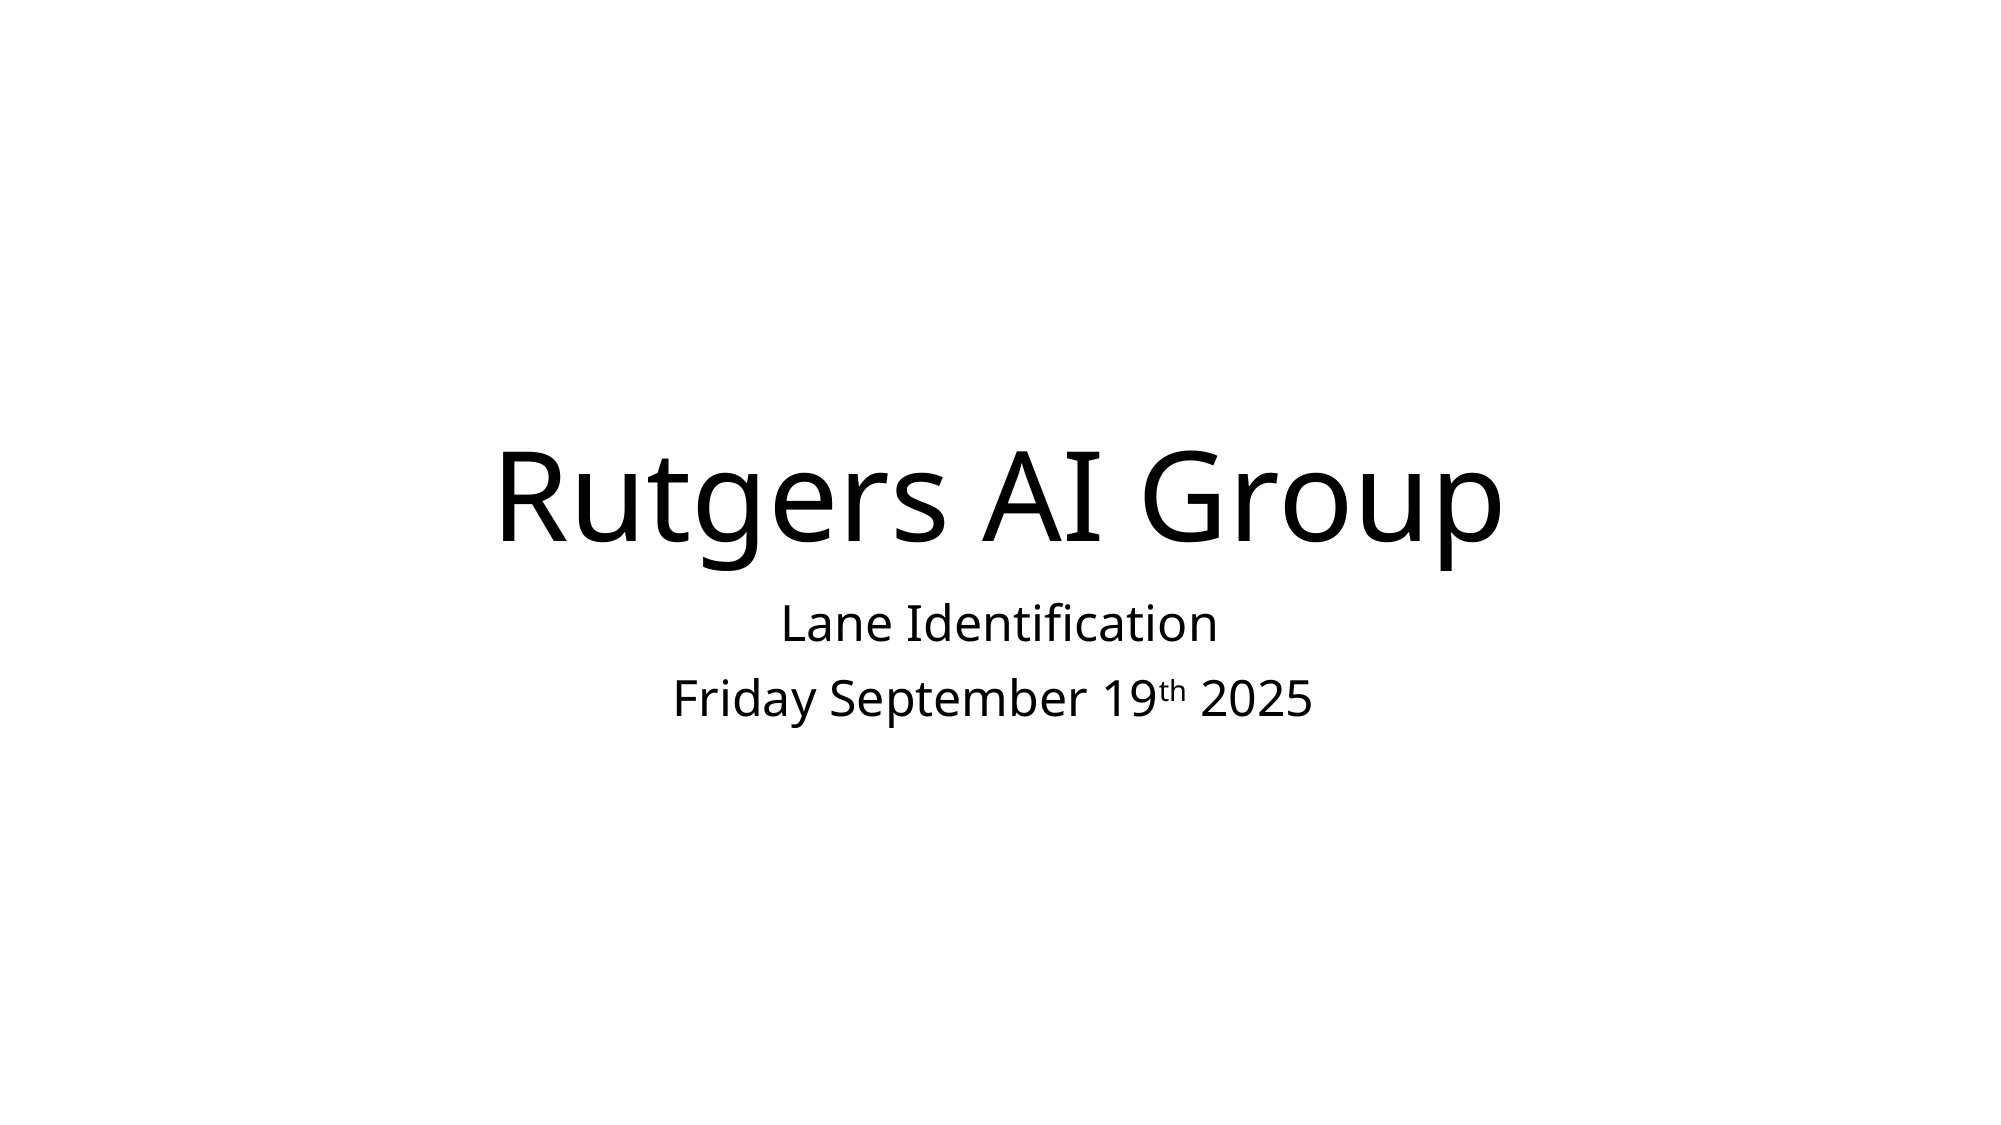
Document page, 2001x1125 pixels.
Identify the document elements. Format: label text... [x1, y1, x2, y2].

title Rutgers AI Group [249, 184, 1750, 576]
subtitle Lane Identification Friday September 19th 2025 [249, 590, 1750, 863]
